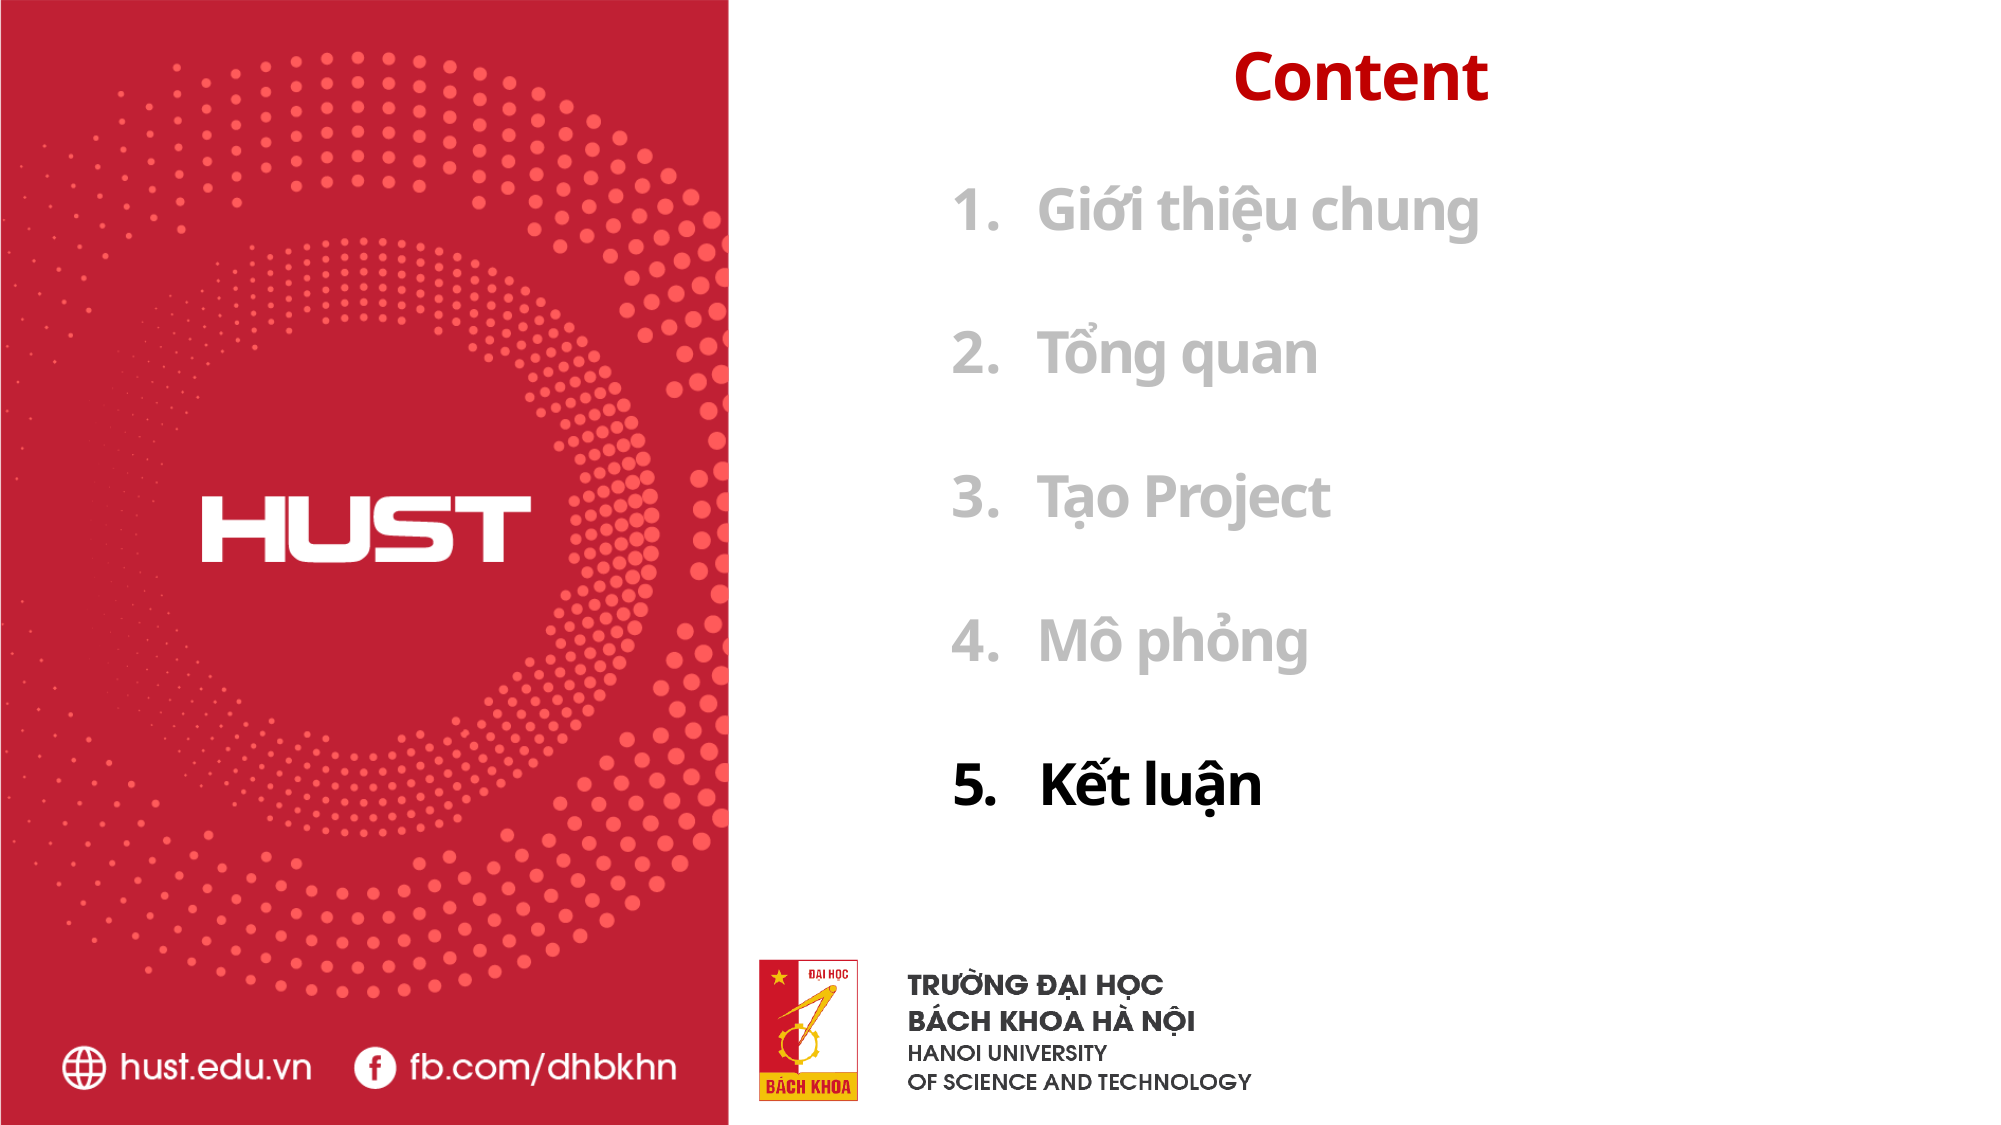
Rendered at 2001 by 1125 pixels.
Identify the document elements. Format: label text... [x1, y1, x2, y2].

text_box Giới thiệu chung Tổng quan Tạo Project Mô phỏng 5. Kết luận [950, 169, 1792, 888]
picture [0, 0, 1271, 1125]
title Content [734, 31, 1757, 222]
